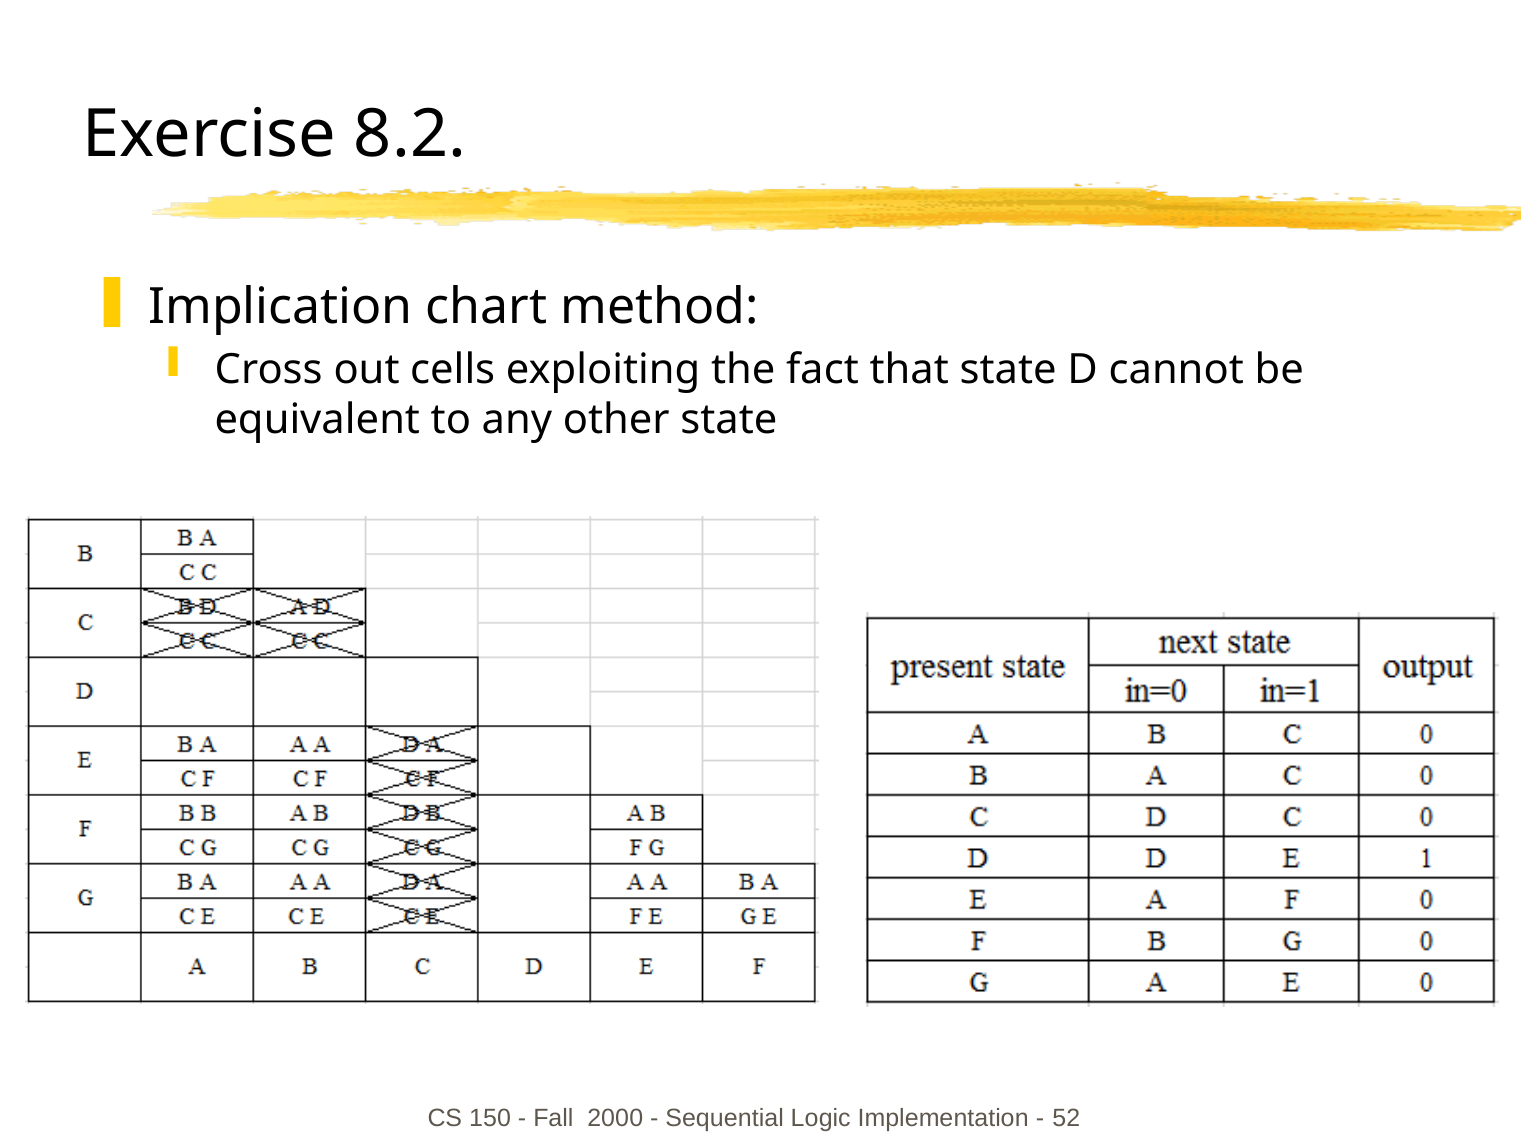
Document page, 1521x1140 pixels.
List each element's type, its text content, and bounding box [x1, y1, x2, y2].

footer CS 150 - Fall 2000 - Sequential Logic Implementation - 52 [388, 1063, 1120, 1140]
picture [152, 177, 1521, 242]
picture [865, 612, 1499, 1007]
title Exercise 8.2. [67, 38, 1361, 178]
picture [25, 516, 819, 1004]
list Implication chart method: Cross out cells exploiting the fact that state D cannot be equivalent to any other state [76, 265, 1521, 1007]
